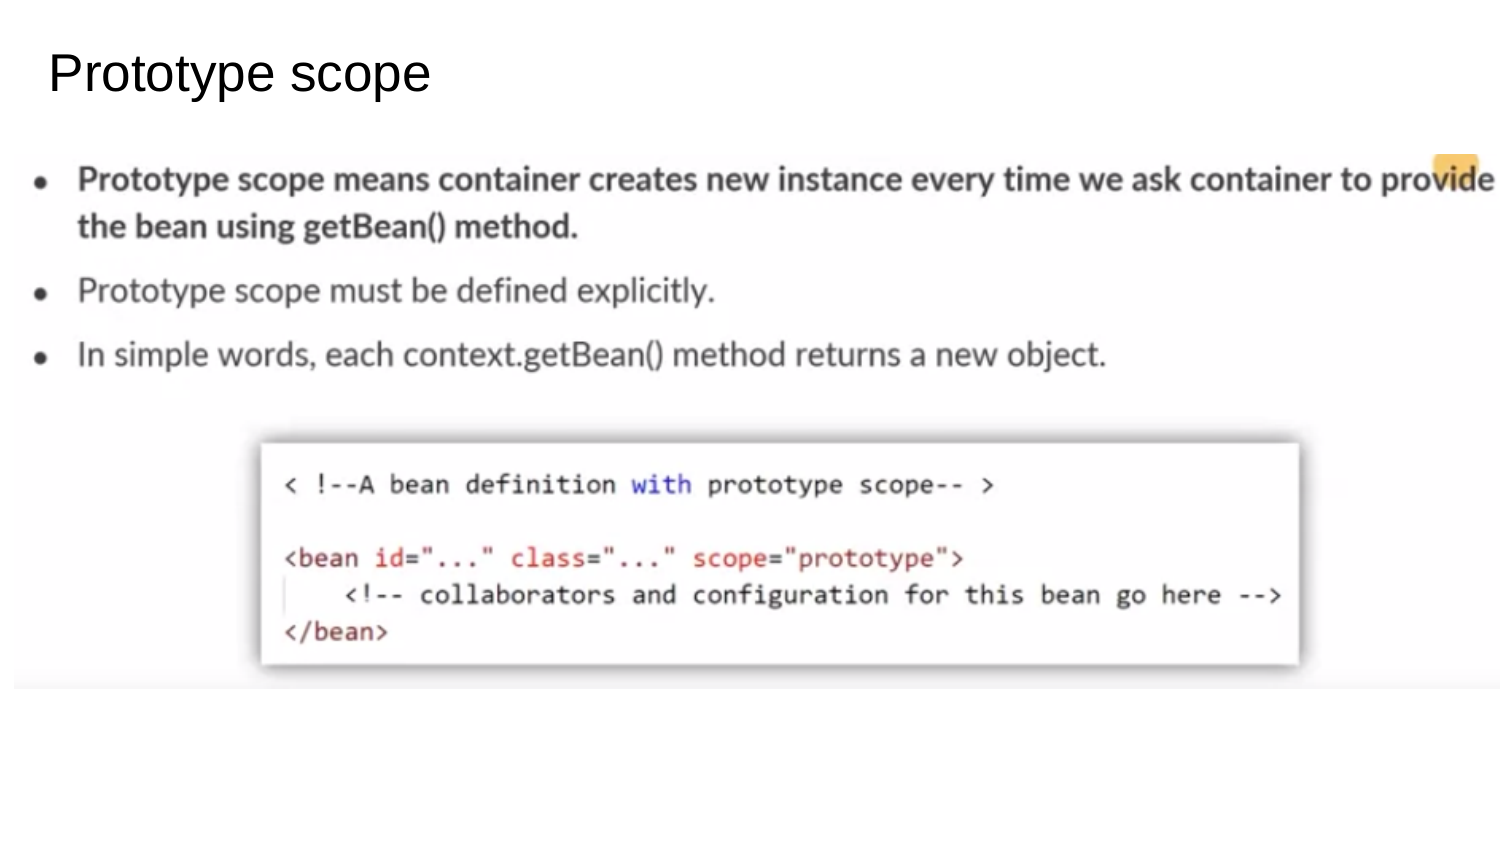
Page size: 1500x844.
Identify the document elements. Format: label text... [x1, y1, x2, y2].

title Prototype scope [33, 22, 1432, 117]
picture [14, 154, 1500, 690]
